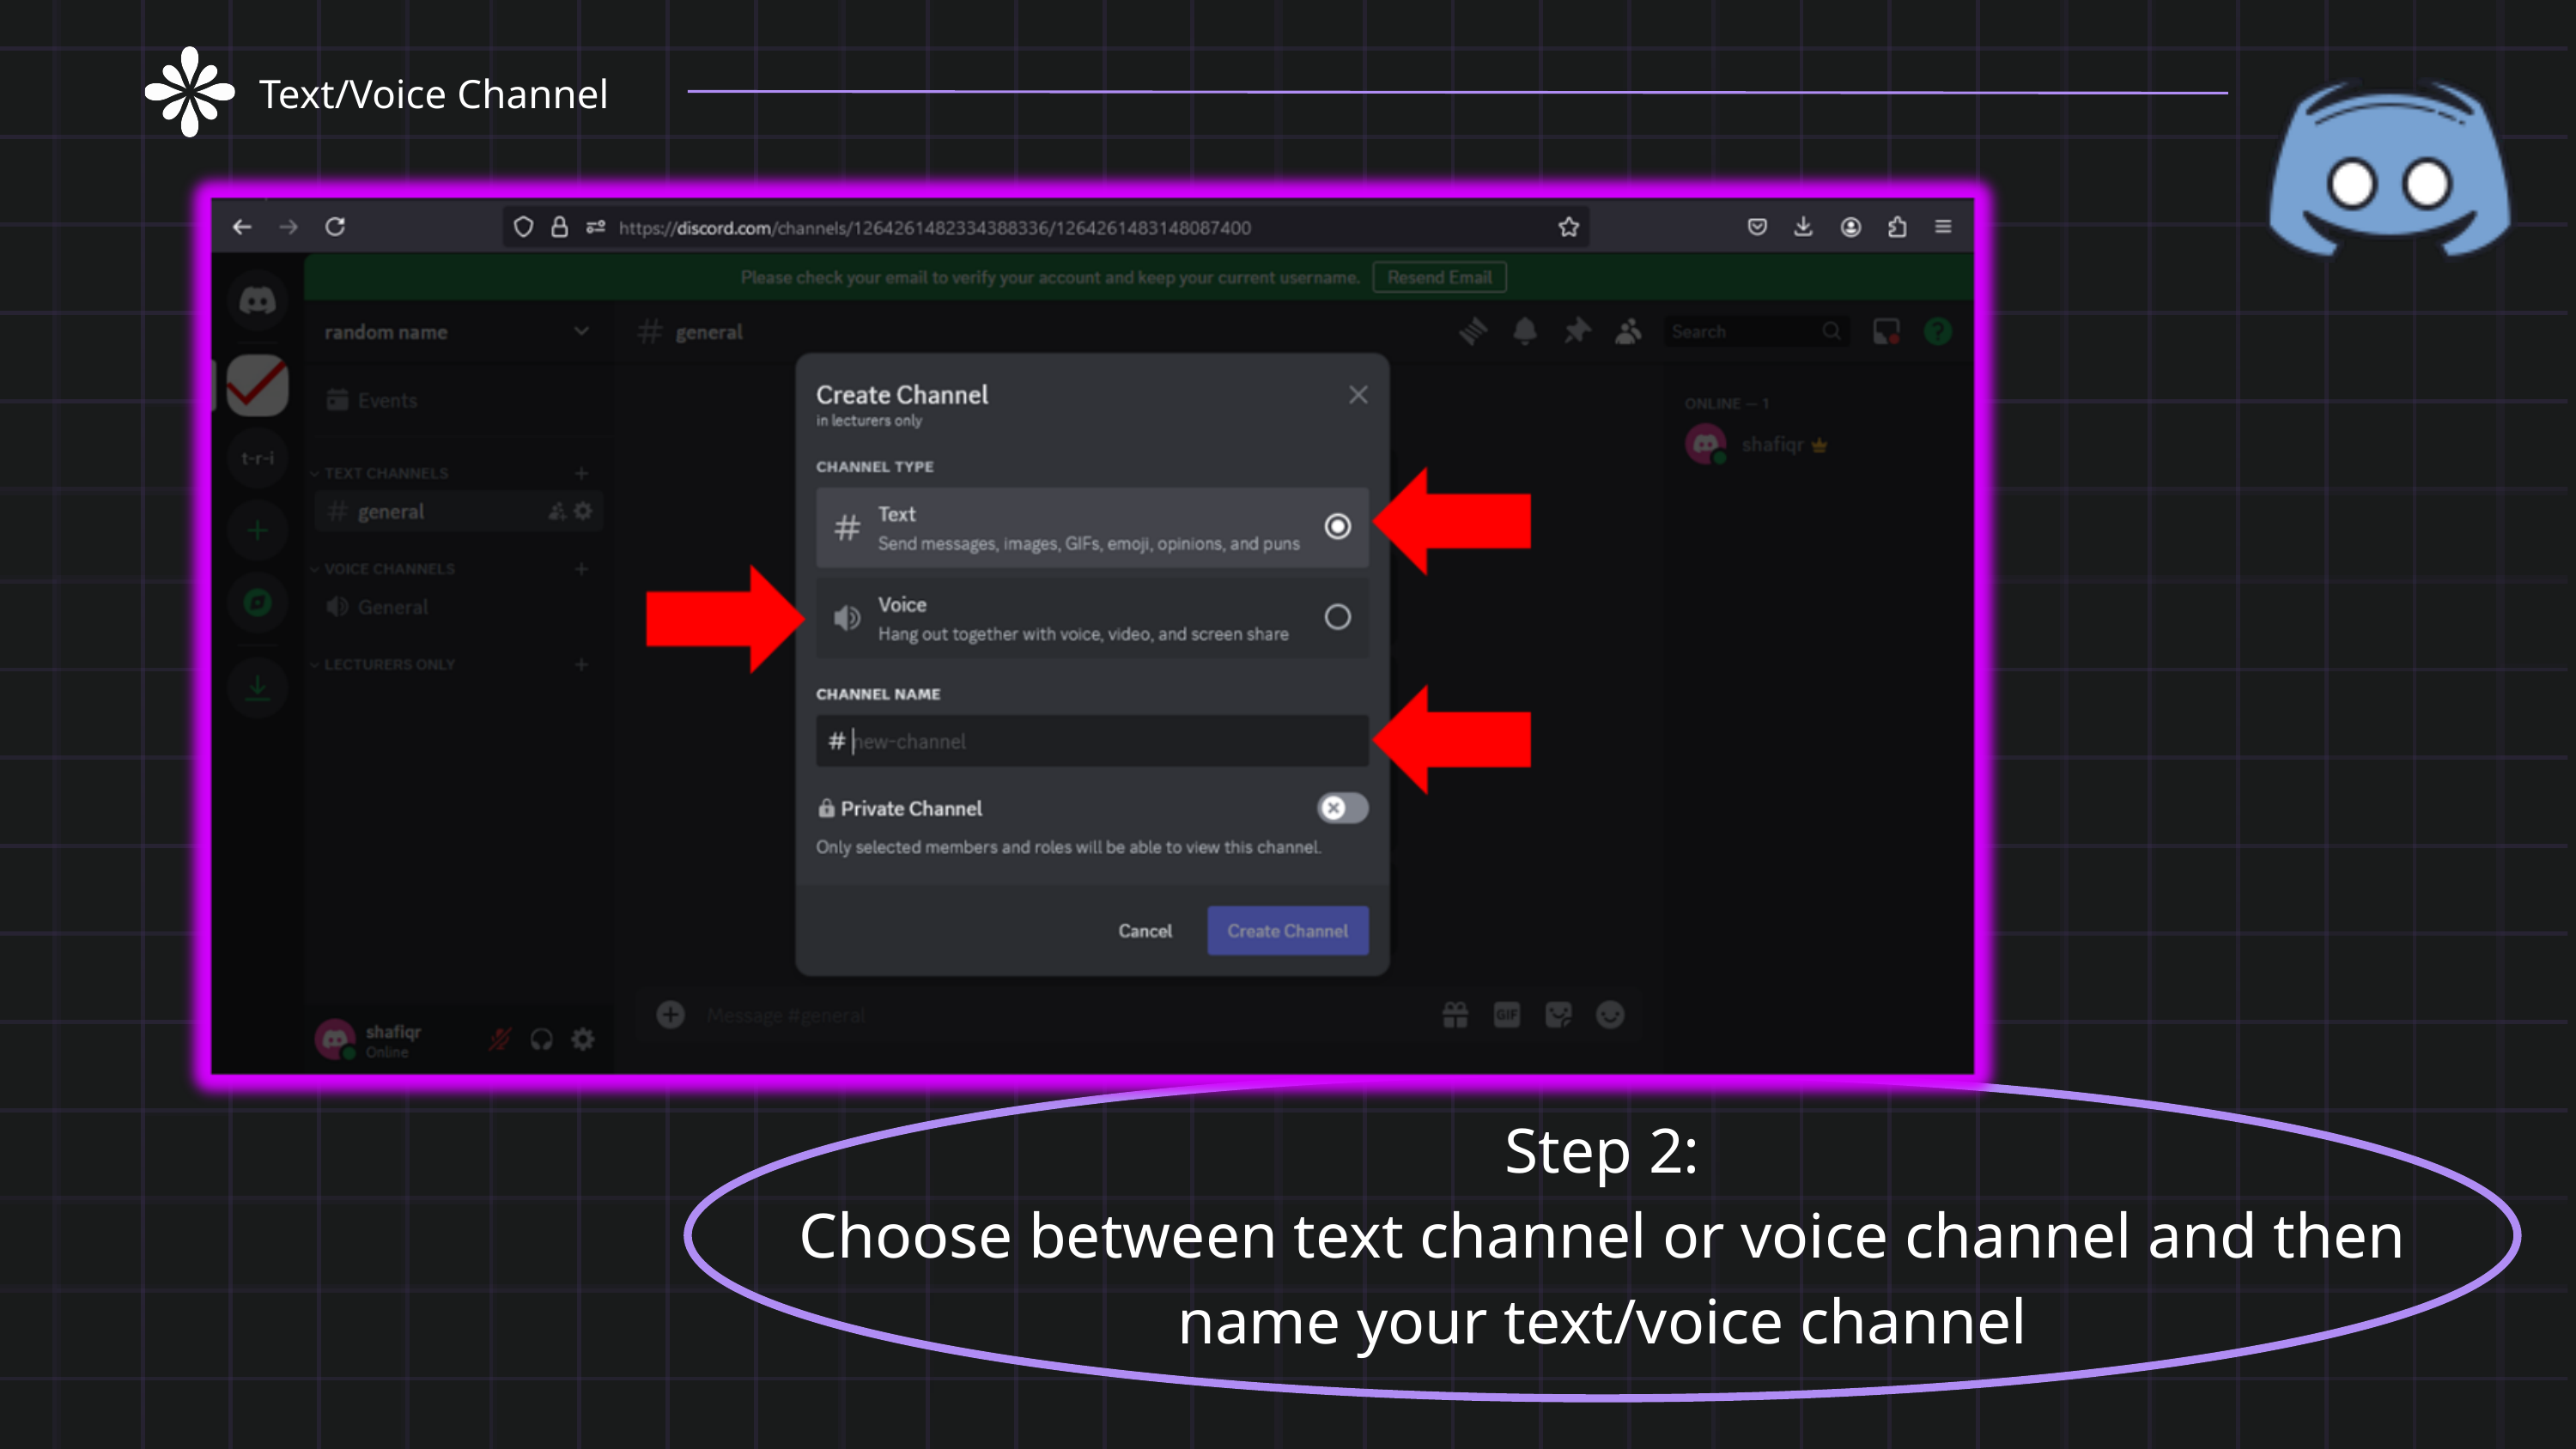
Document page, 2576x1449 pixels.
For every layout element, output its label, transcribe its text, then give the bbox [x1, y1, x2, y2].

text_box [144, 46, 235, 137]
text_box [2265, 77, 2518, 263]
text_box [687, 1072, 2518, 1399]
text_box [139, 162, 2047, 1111]
text_box Text/Voice Channel [258, 61, 688, 117]
text_box [0, 0, 2568, 1449]
